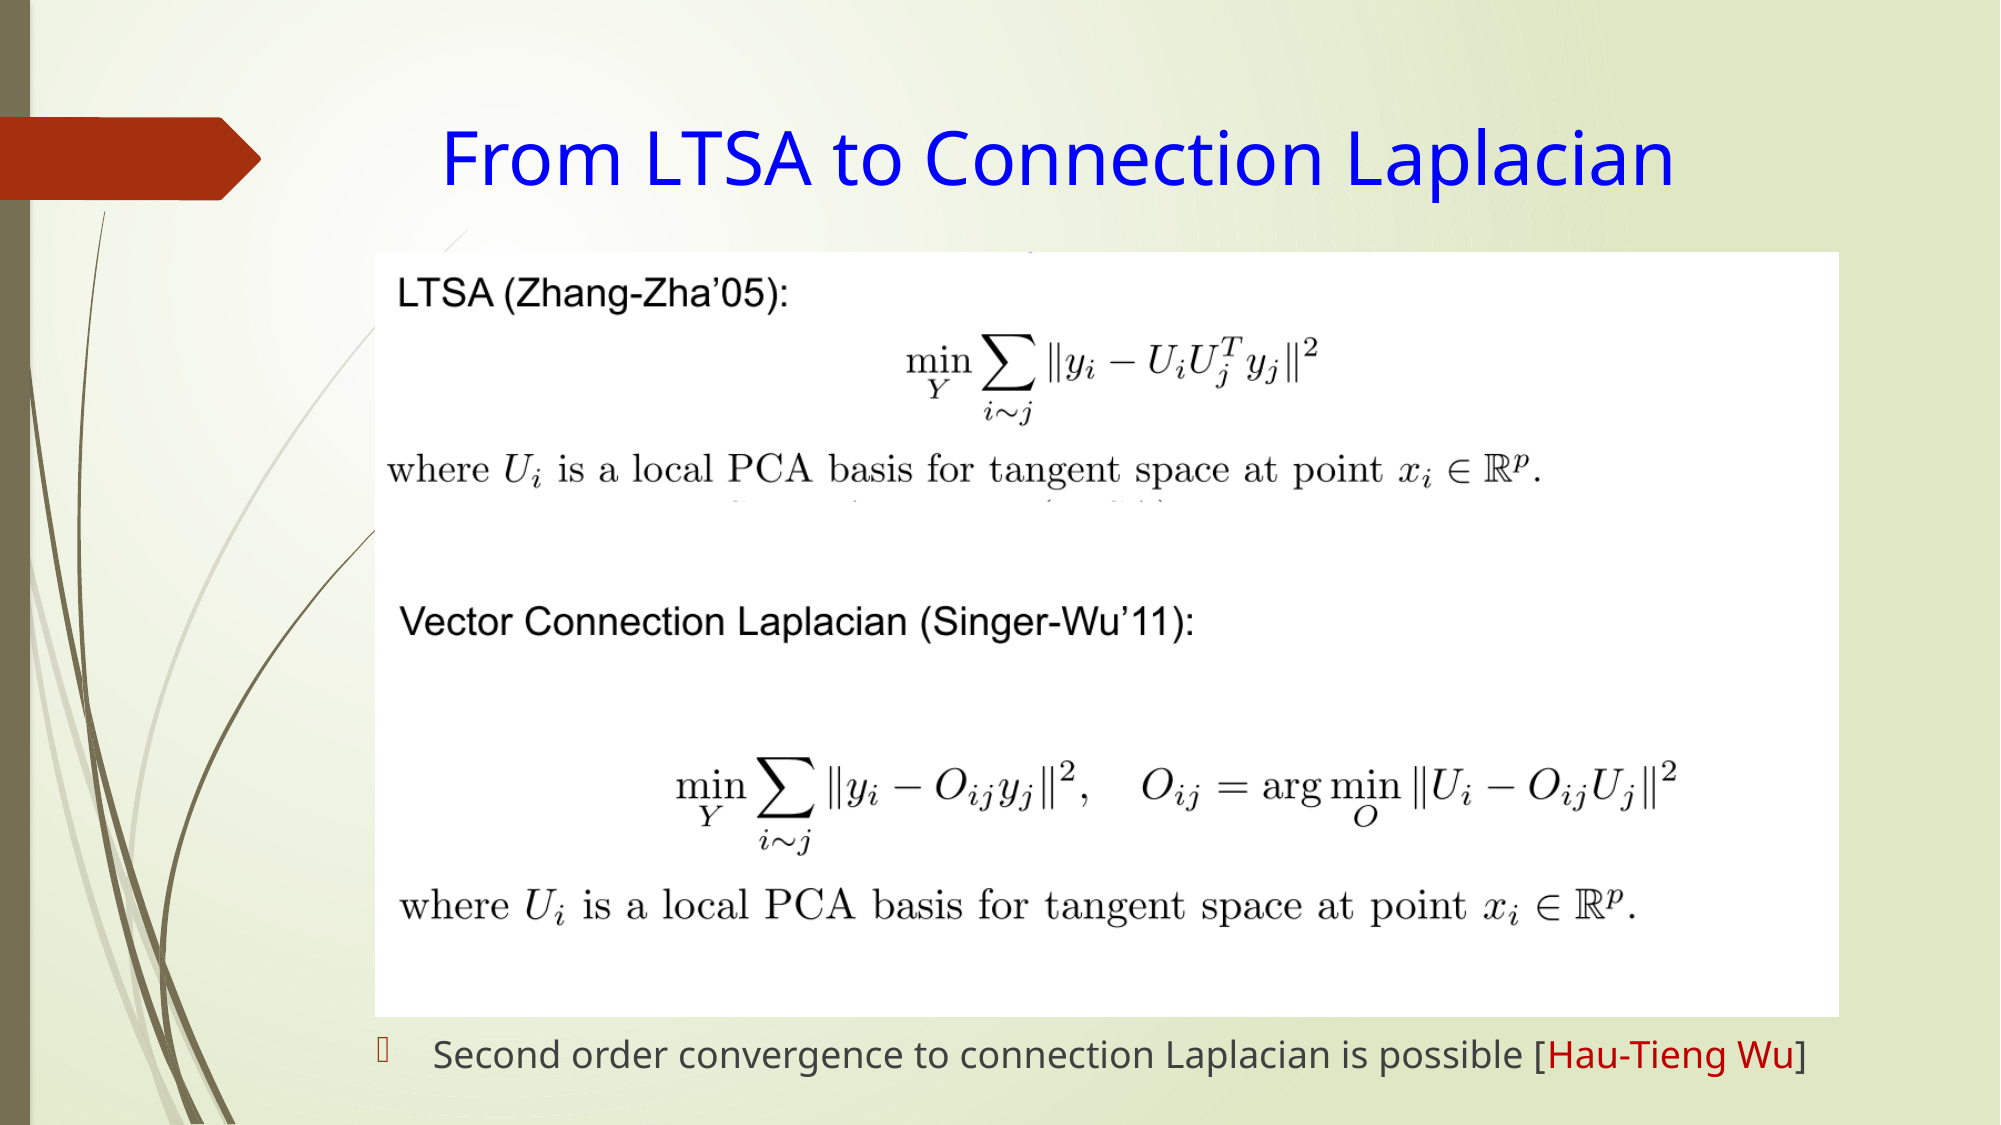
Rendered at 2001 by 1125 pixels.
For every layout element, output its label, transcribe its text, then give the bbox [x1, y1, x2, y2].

list Second order convergence to connection Laplacian is possible [Hau-Tieng Wu] [361, 1023, 1954, 1125]
title From LTSA to Connection Laplacian [425, 102, 1888, 313]
picture [375, 252, 1839, 1017]
